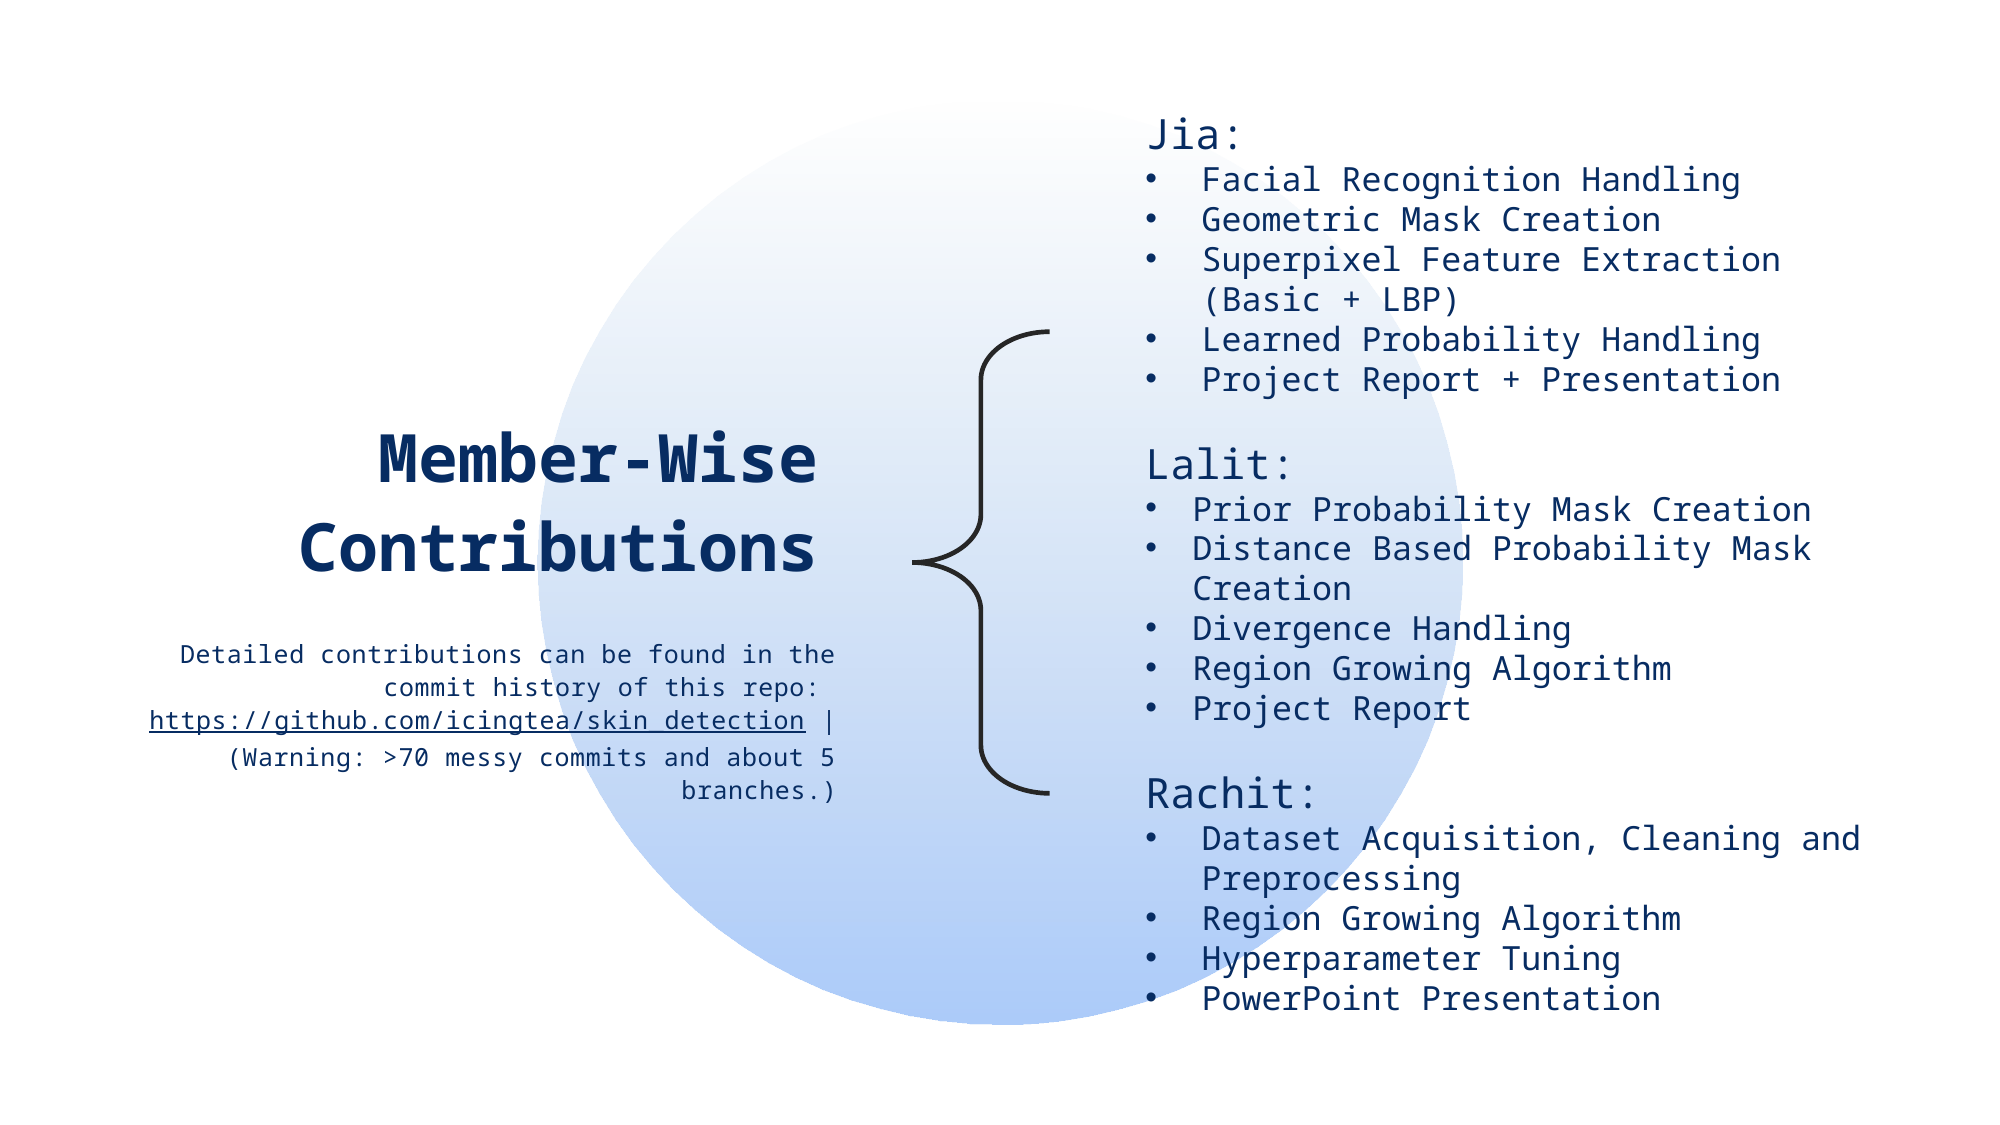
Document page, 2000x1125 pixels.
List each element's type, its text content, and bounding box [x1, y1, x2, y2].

title Member-Wise Contributions [121, 357, 834, 545]
text_box Jia: Facial Recognition Handling Geometric Mask Creation Superpixel Feature Extraction (Basic + LBP) Learned Probability Handling Project Report + Presentation Lalit: Prior Probability Mask Creation Distance Based Probability Mask Creation Divergence Handling Region Growing Algorithm Project Report Rachit: Dataset Acquisition, Cleaning and Preprocessing Region Growing Algorithm Hyperparameter Tuning PowerPoint Presentation [1109, 100, 1898, 1025]
list Detailed contributions can be found in the commit history of this repo: https://github.com/icingtea/skin_detection | (Warning: >70 messy commits and about 5 branches.) [102, 545, 853, 895]
